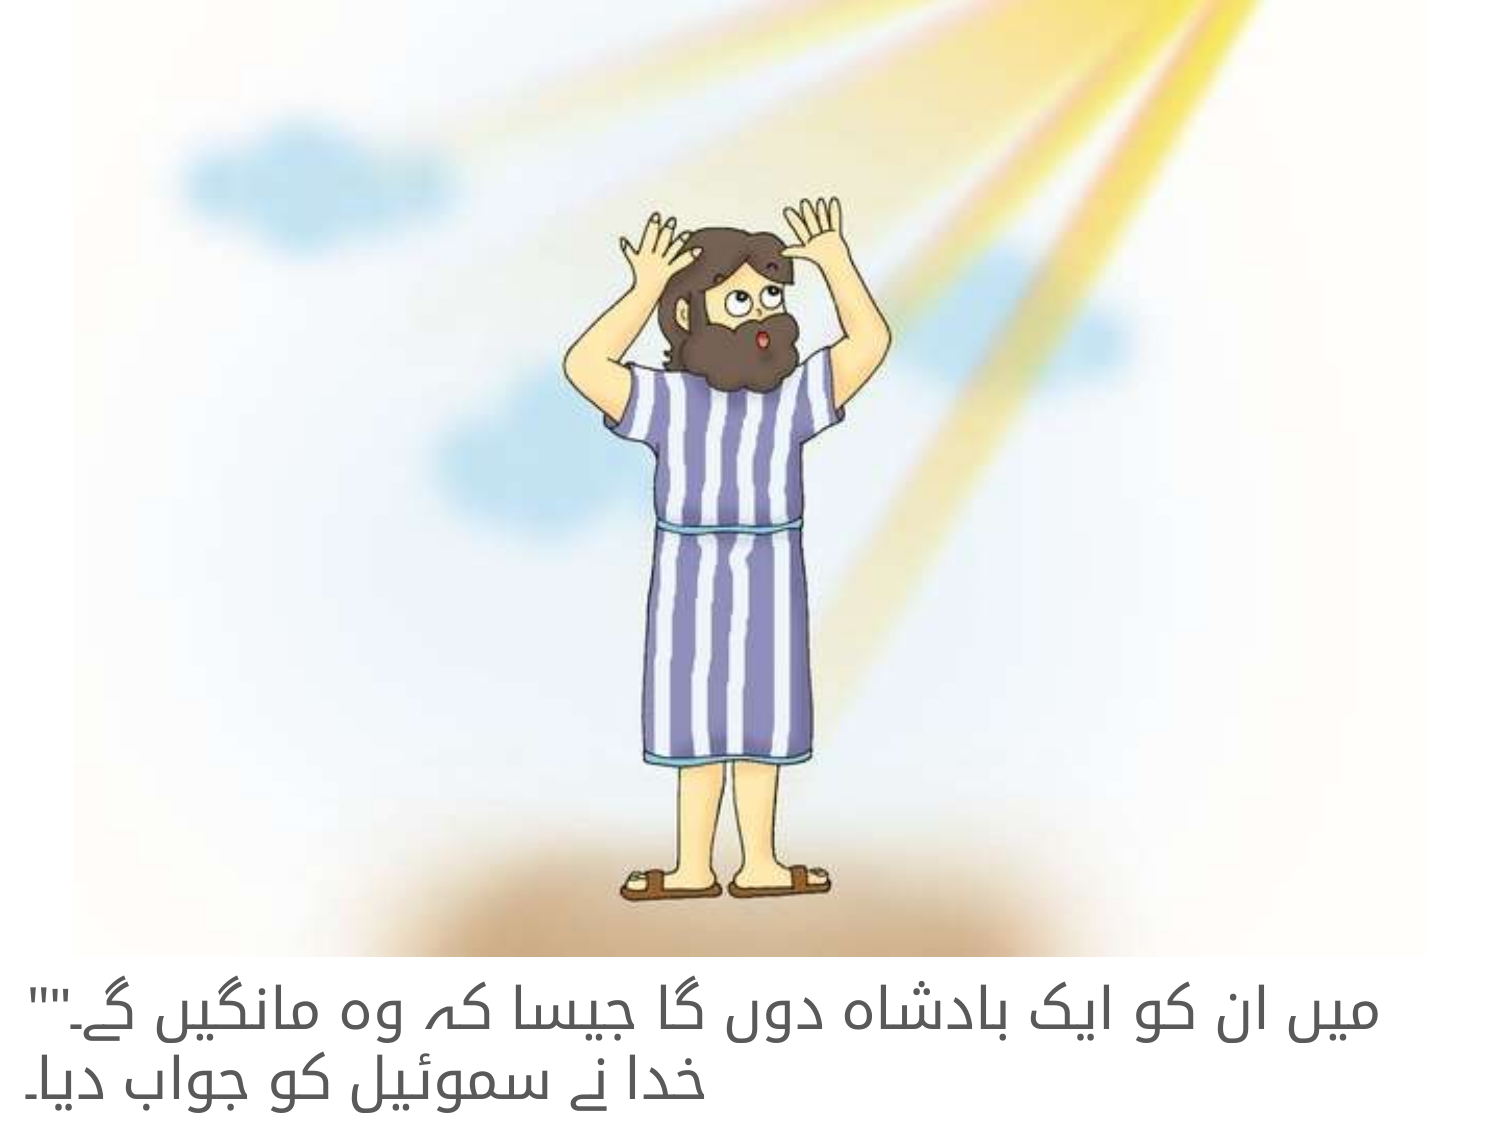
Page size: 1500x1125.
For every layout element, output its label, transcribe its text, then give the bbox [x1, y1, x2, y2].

picture [72, 0, 1427, 957]
text_box "میں ان کو ایک بادشاہ دوں گا جیسا کہ وہ مانگیں گے۔" خدا نے سموئیل کو جواب دیا۔ [11, 964, 1483, 1119]
